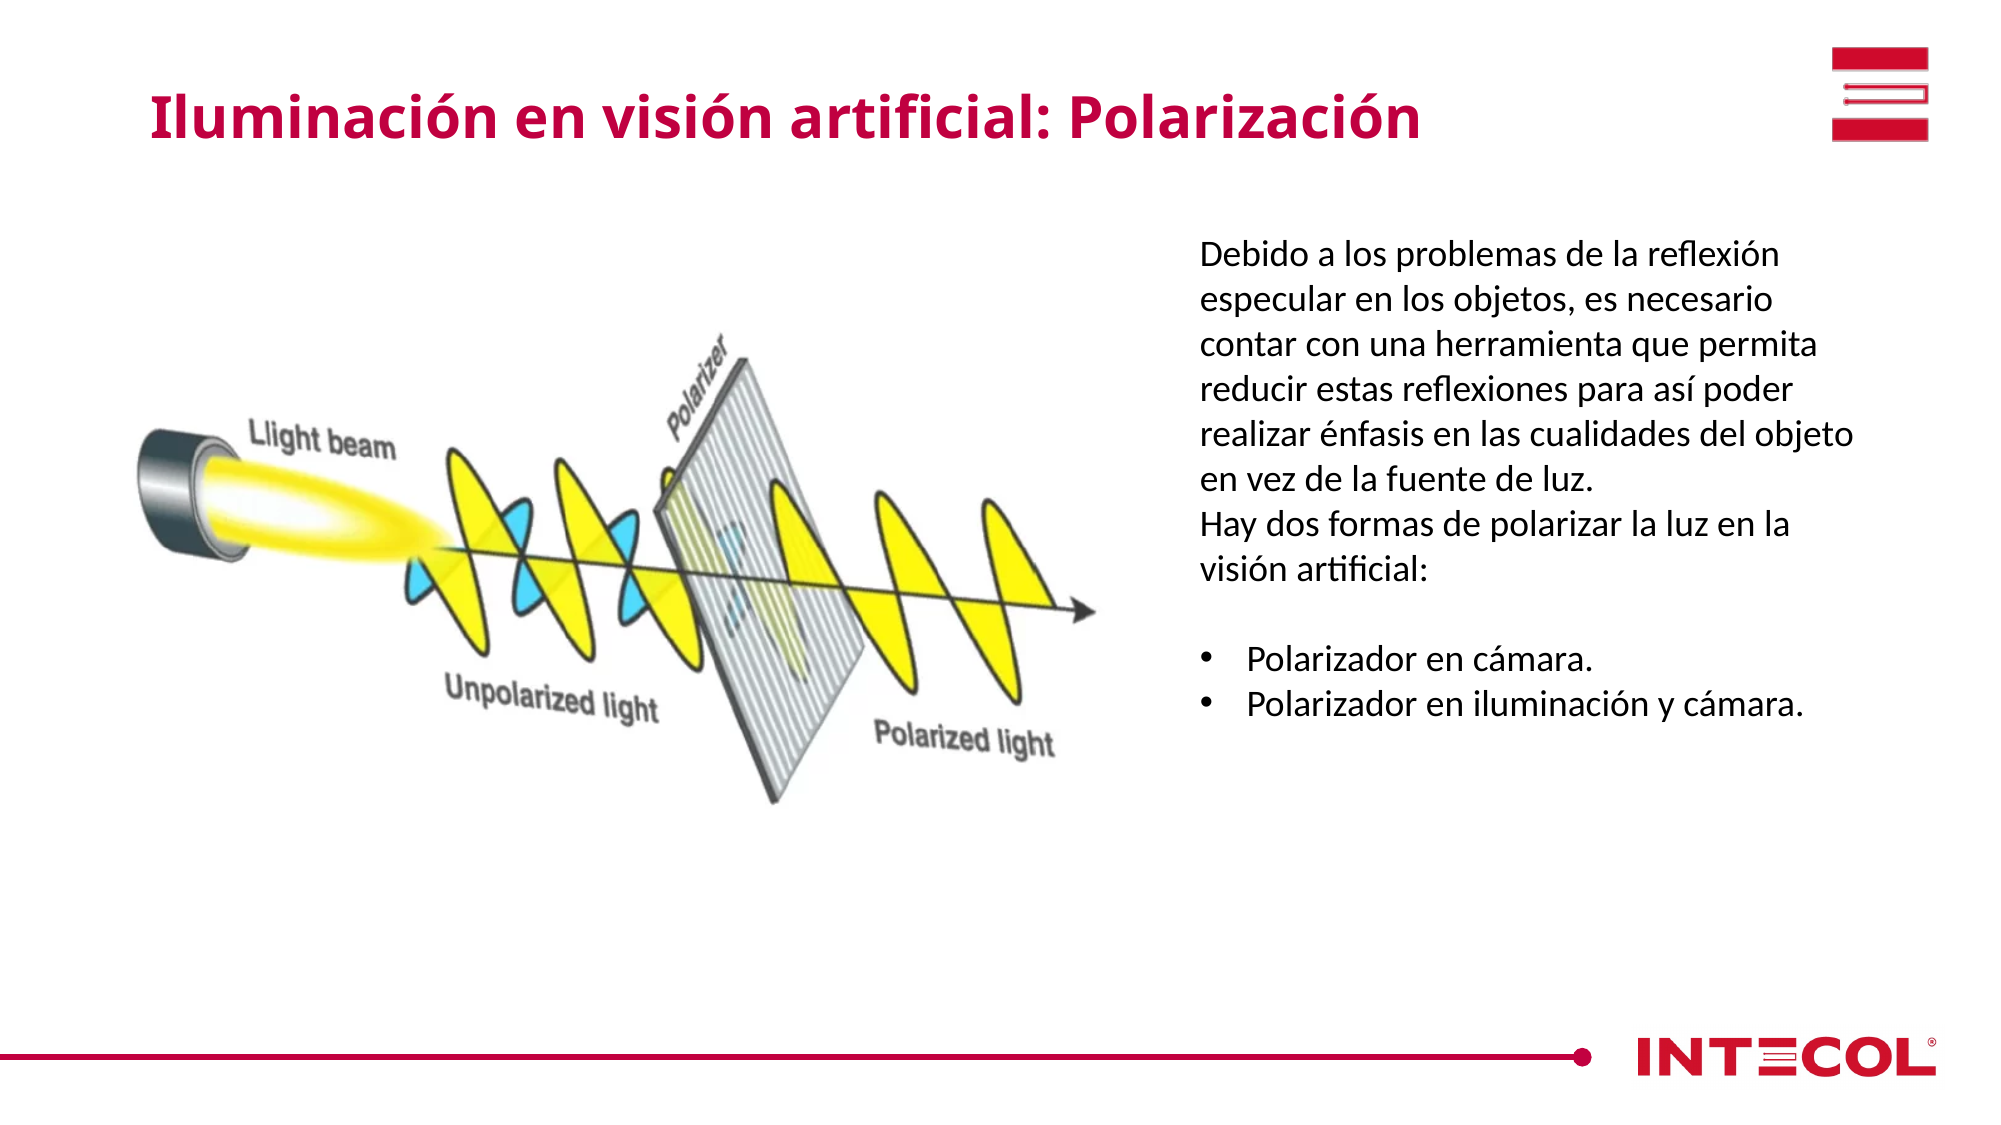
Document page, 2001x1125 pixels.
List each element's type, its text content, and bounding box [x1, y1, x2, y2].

picture [120, 274, 1160, 821]
text_box Debido a los problemas de la reflexión especular en los objetos, es necesario contar con una herramienta que permita reducir estas reflexiones para así poder realizar énfasis en las cualidades del objeto en vez de la fuente de luz. Hay dos formas de polarizar la luz en la visión artificial: Polarizador en cámara. Polarizador en iluminación y cámara. [1185, 221, 1880, 776]
picture [1787, 0, 1974, 186]
picture [1631, 1024, 1945, 1090]
text_box Iluminación en visión artificial: Polarización [135, 72, 1642, 158]
